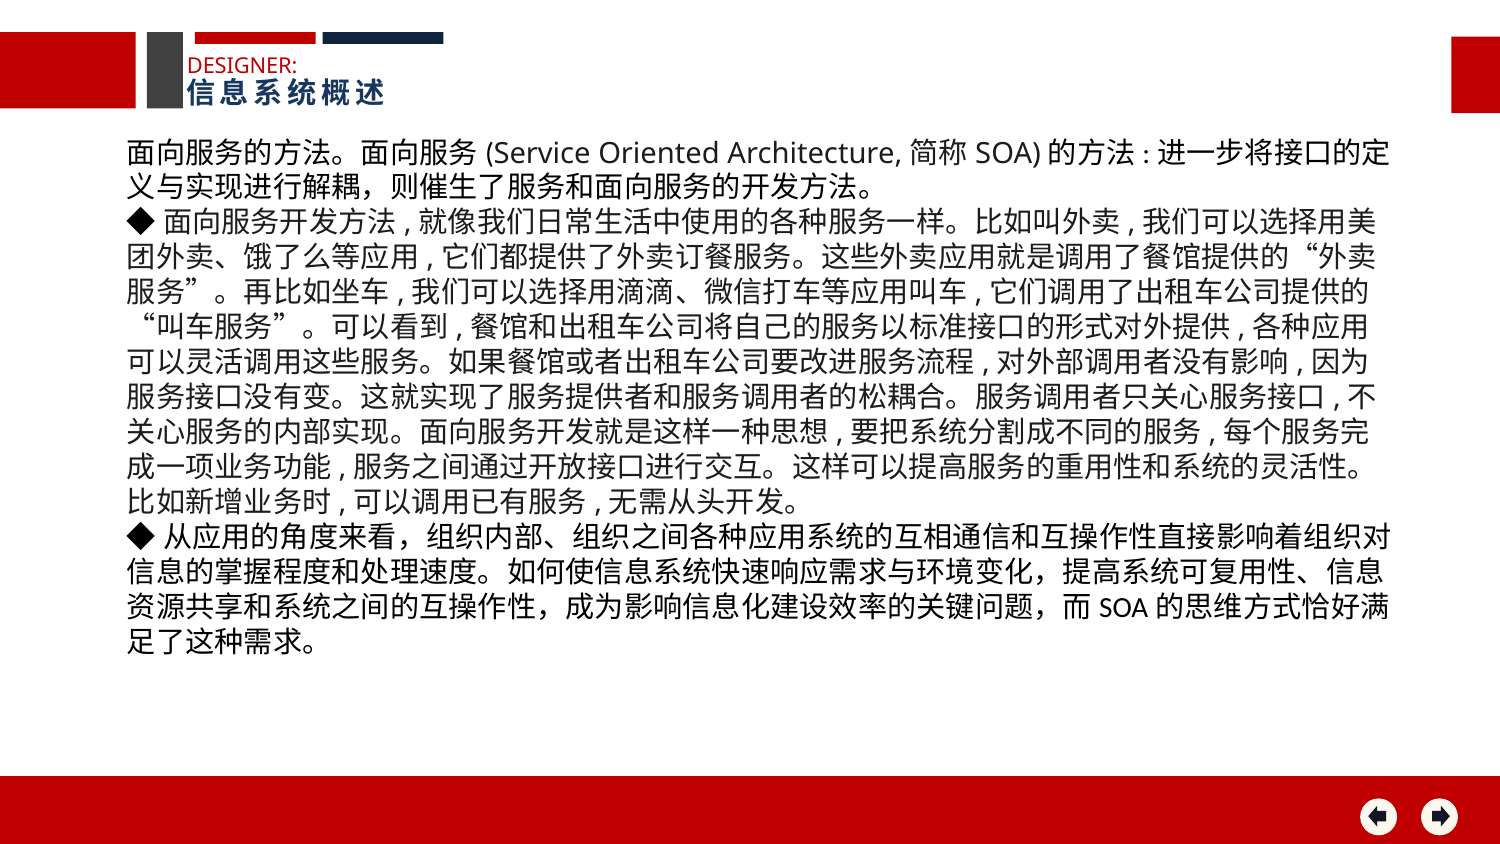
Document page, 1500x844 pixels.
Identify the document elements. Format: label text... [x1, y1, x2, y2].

text_box DESIGNER: [172, 43, 313, 67]
text_box 面向服务的方法。面向服务(Service Oriented Architecture,简称SOA)的方法:进一步将接口的定义与实现进行解耦，则催生了服务和面向服务的开发方法。 ◆面向服务开发方法,就像我们日常生活中使用的各种服务一样。比如叫外卖,我们可以选择用美团外卖、饿了么等应用,它们都提供了外卖订餐服务。这些外卖应用就是调用了餐馆提供的“外卖服务”。再比如坐车,我们可以选择用滴滴、微信打车等应用叫车,它们调用了出租车公司提供的“叫车服务”。可以看到,餐馆和出租车公司将自己的服务以标准接口的形式对外提供,各种应用可以灵活调用这些服务。如果餐馆或者出租车公司要改进服务流程,对外部调用者没有影响,因为服务接口没有变。这就实现了服务提供者和服务调用者的松耦合。服务调用者只关心服务接口,不关心服务的内部实现。面向服务开发就是这样一种思想,要把系统分割成不同的服务,每个服务完成一项业务功能,服务之间通过开放接口进行交互。这样可以提高服务的重用性和系统的灵活性。比如新增业务时,可以调用已有服务,无需从头开发。 ◆从应用的角度来看，组织内部、组织之间各种应用系统的互相通信和互操作性直接影响着组织对信息的掌握程度和处理速度。如何使信息系统快速响应需求与环境变化，提高系统可复用性、信息资源共享和系统之间的互操作性，成为影响信息化建设效率的关键问题，而SOA的思维方式恰好满足了这种需求。 [112, 126, 1411, 666]
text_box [194, 31, 444, 45]
text_box 信息系统概述 [171, 67, 750, 155]
